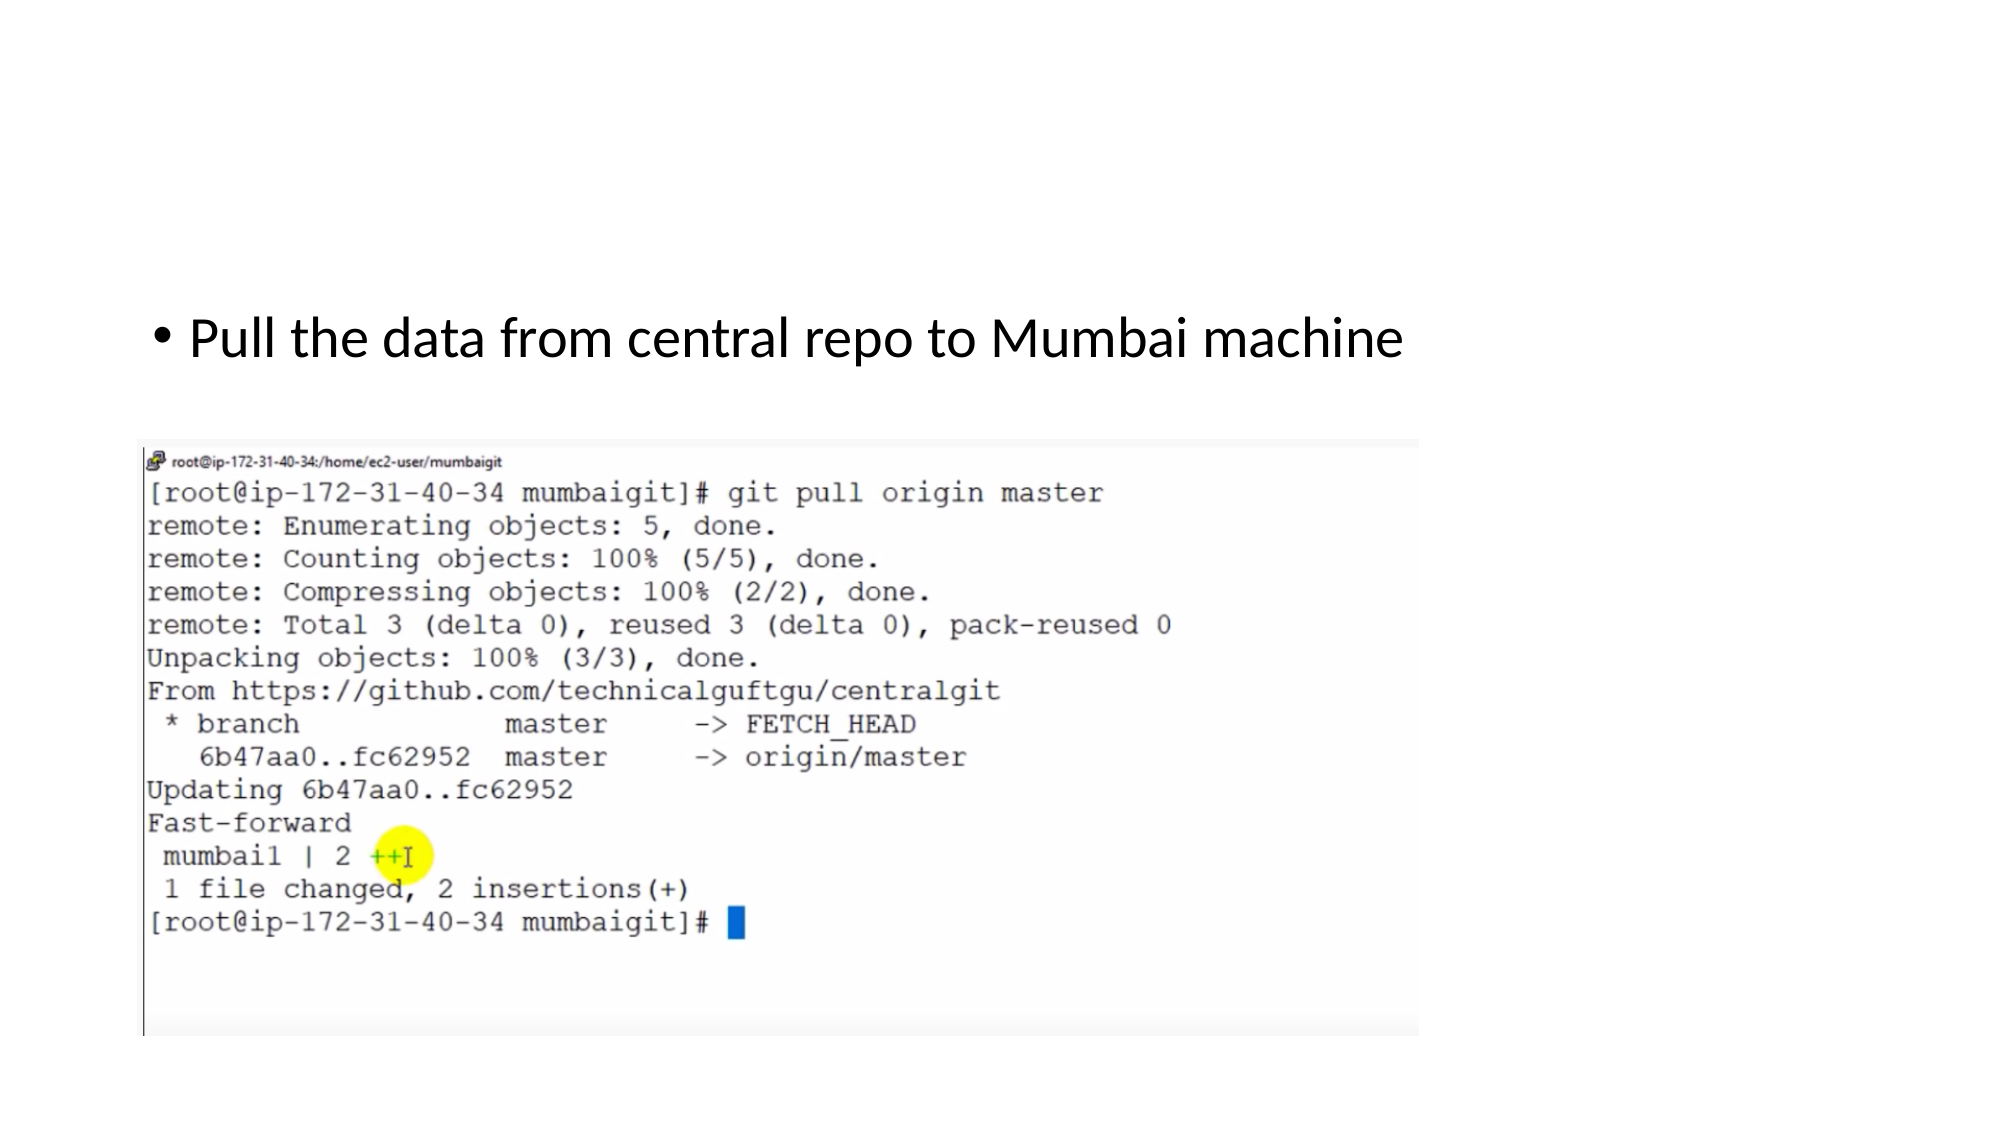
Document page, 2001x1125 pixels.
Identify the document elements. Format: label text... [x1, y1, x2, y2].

picture [137, 439, 1419, 1036]
list Pull the data from central repo to Mumbai machine [137, 299, 1863, 1014]
